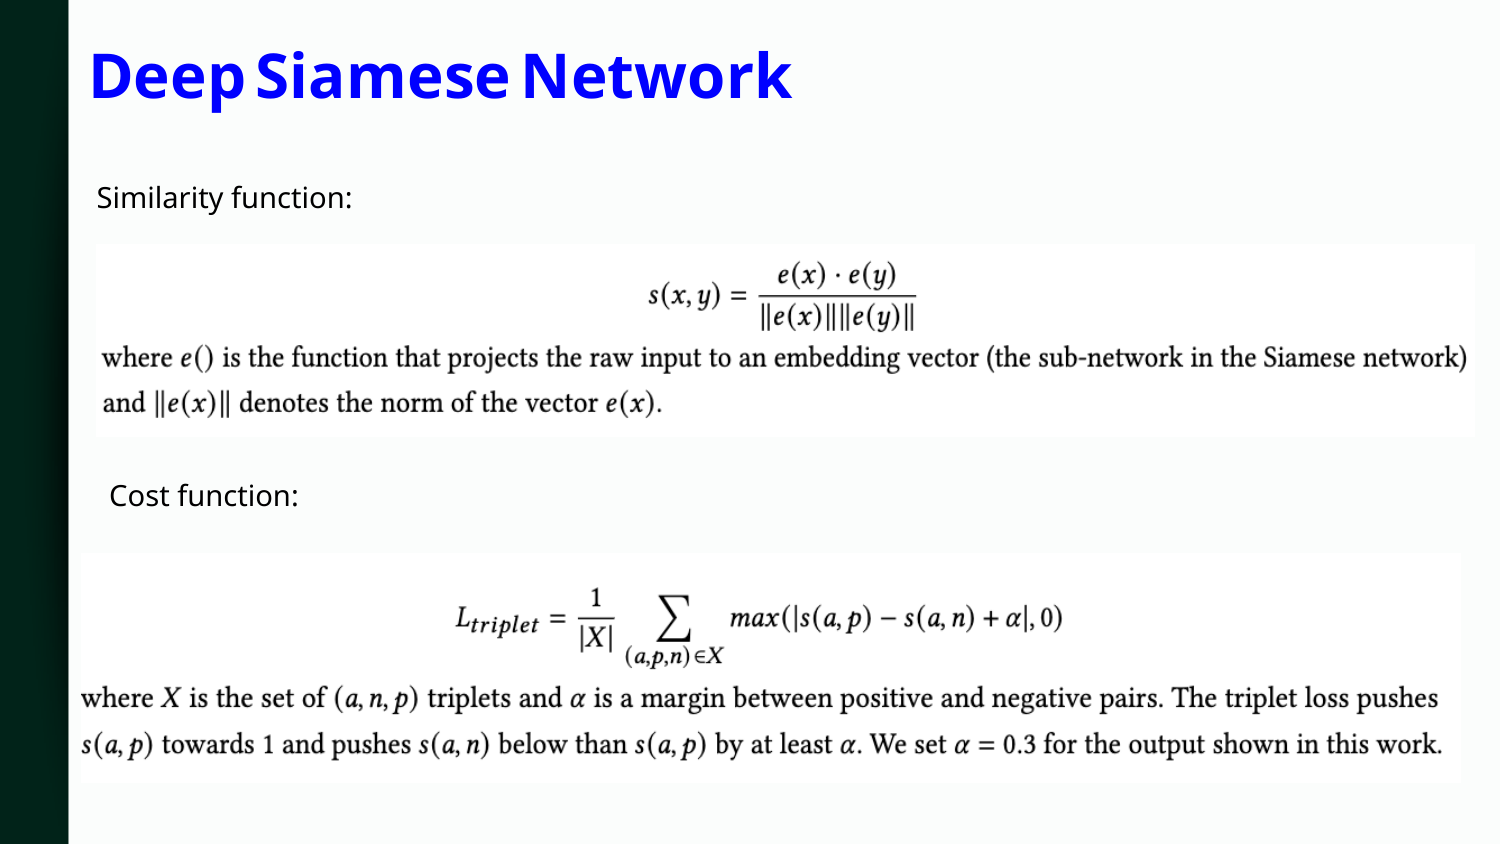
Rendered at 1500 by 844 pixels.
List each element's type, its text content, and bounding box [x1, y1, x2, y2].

text_box Cost function: [94, 462, 398, 528]
title Deep Siamese Network [73, 10, 1471, 127]
text_box Similarity function: [81, 163, 385, 229]
picture [0, 0, 1500, 844]
